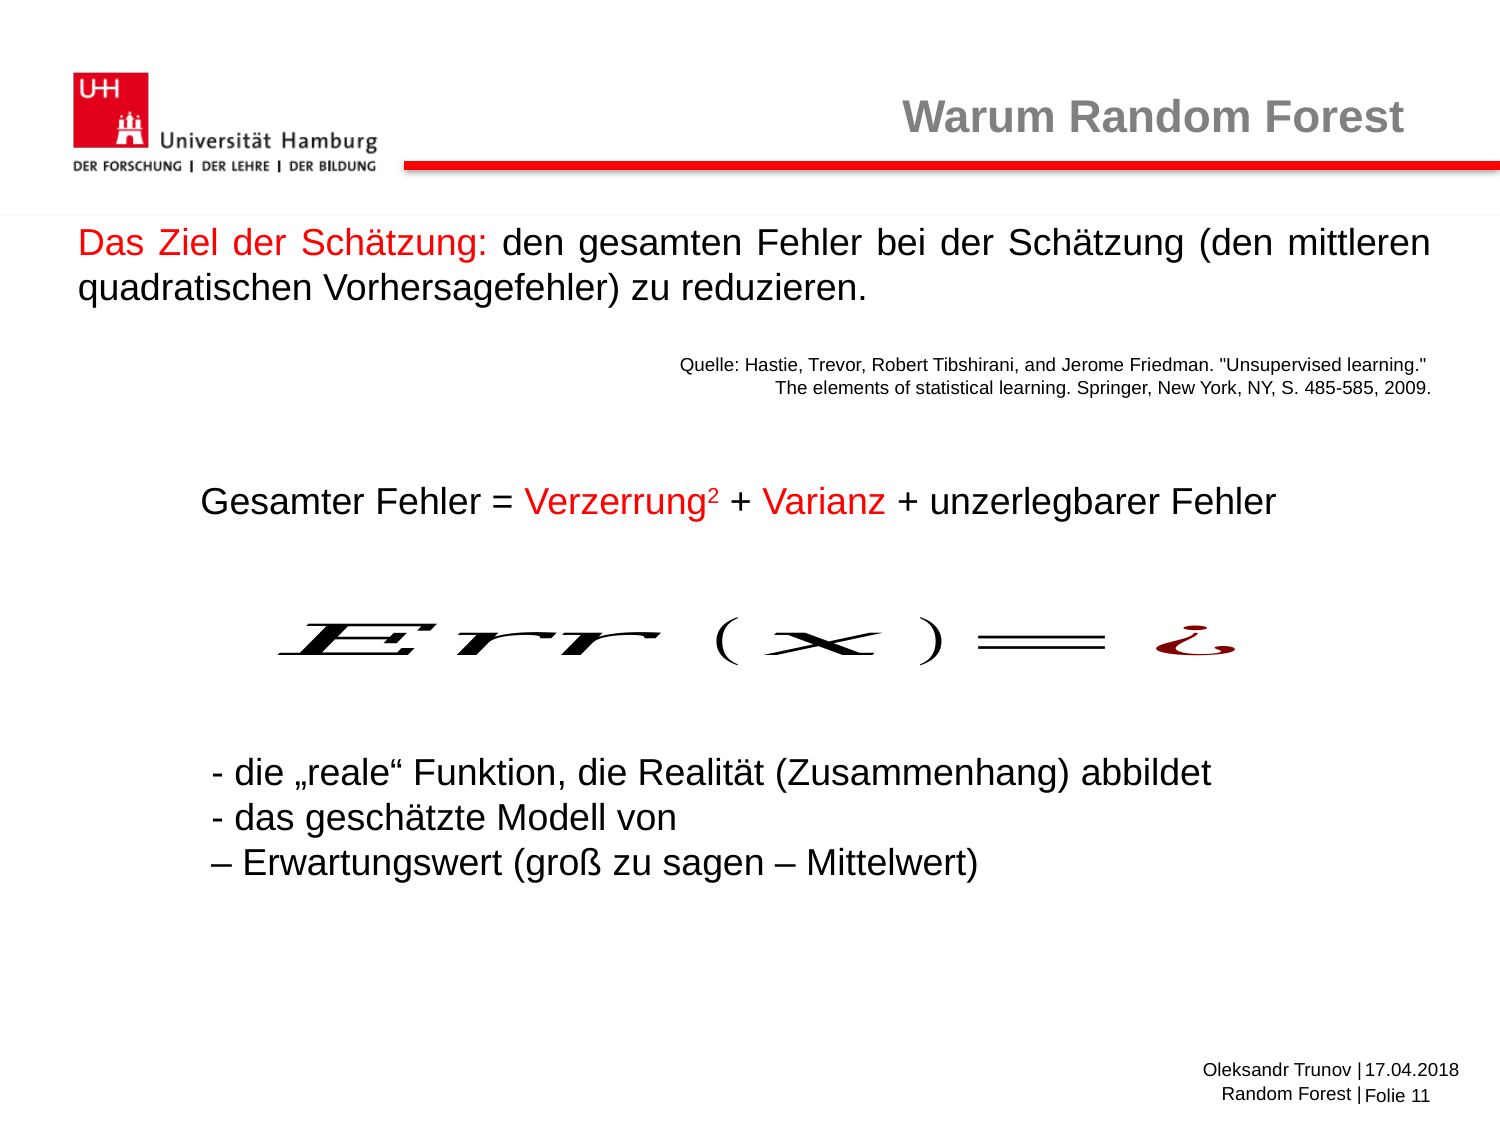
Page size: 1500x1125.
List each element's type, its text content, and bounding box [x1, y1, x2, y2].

text_box Warum Random Forest [811, 79, 1420, 164]
text_box Das Ziel der Schätzung: den gesamten Fehler bei der Schätzung (den mittleren quadratischen Vorhersagefehler) zu reduzieren. Quelle: Hastie, Trevor, Robert Tibshirani, and Jerome Friedman. "Unsupervised learning." The elements of statistical learning. Springer, New York, NY, S. 485-585, 2009. [63, 210, 1446, 406]
text_box Gesamter Fehler = Verzerrung2 + Varianz + unzerlegbarer Fehler [185, 469, 1367, 530]
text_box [775, 1050, 1489, 1109]
